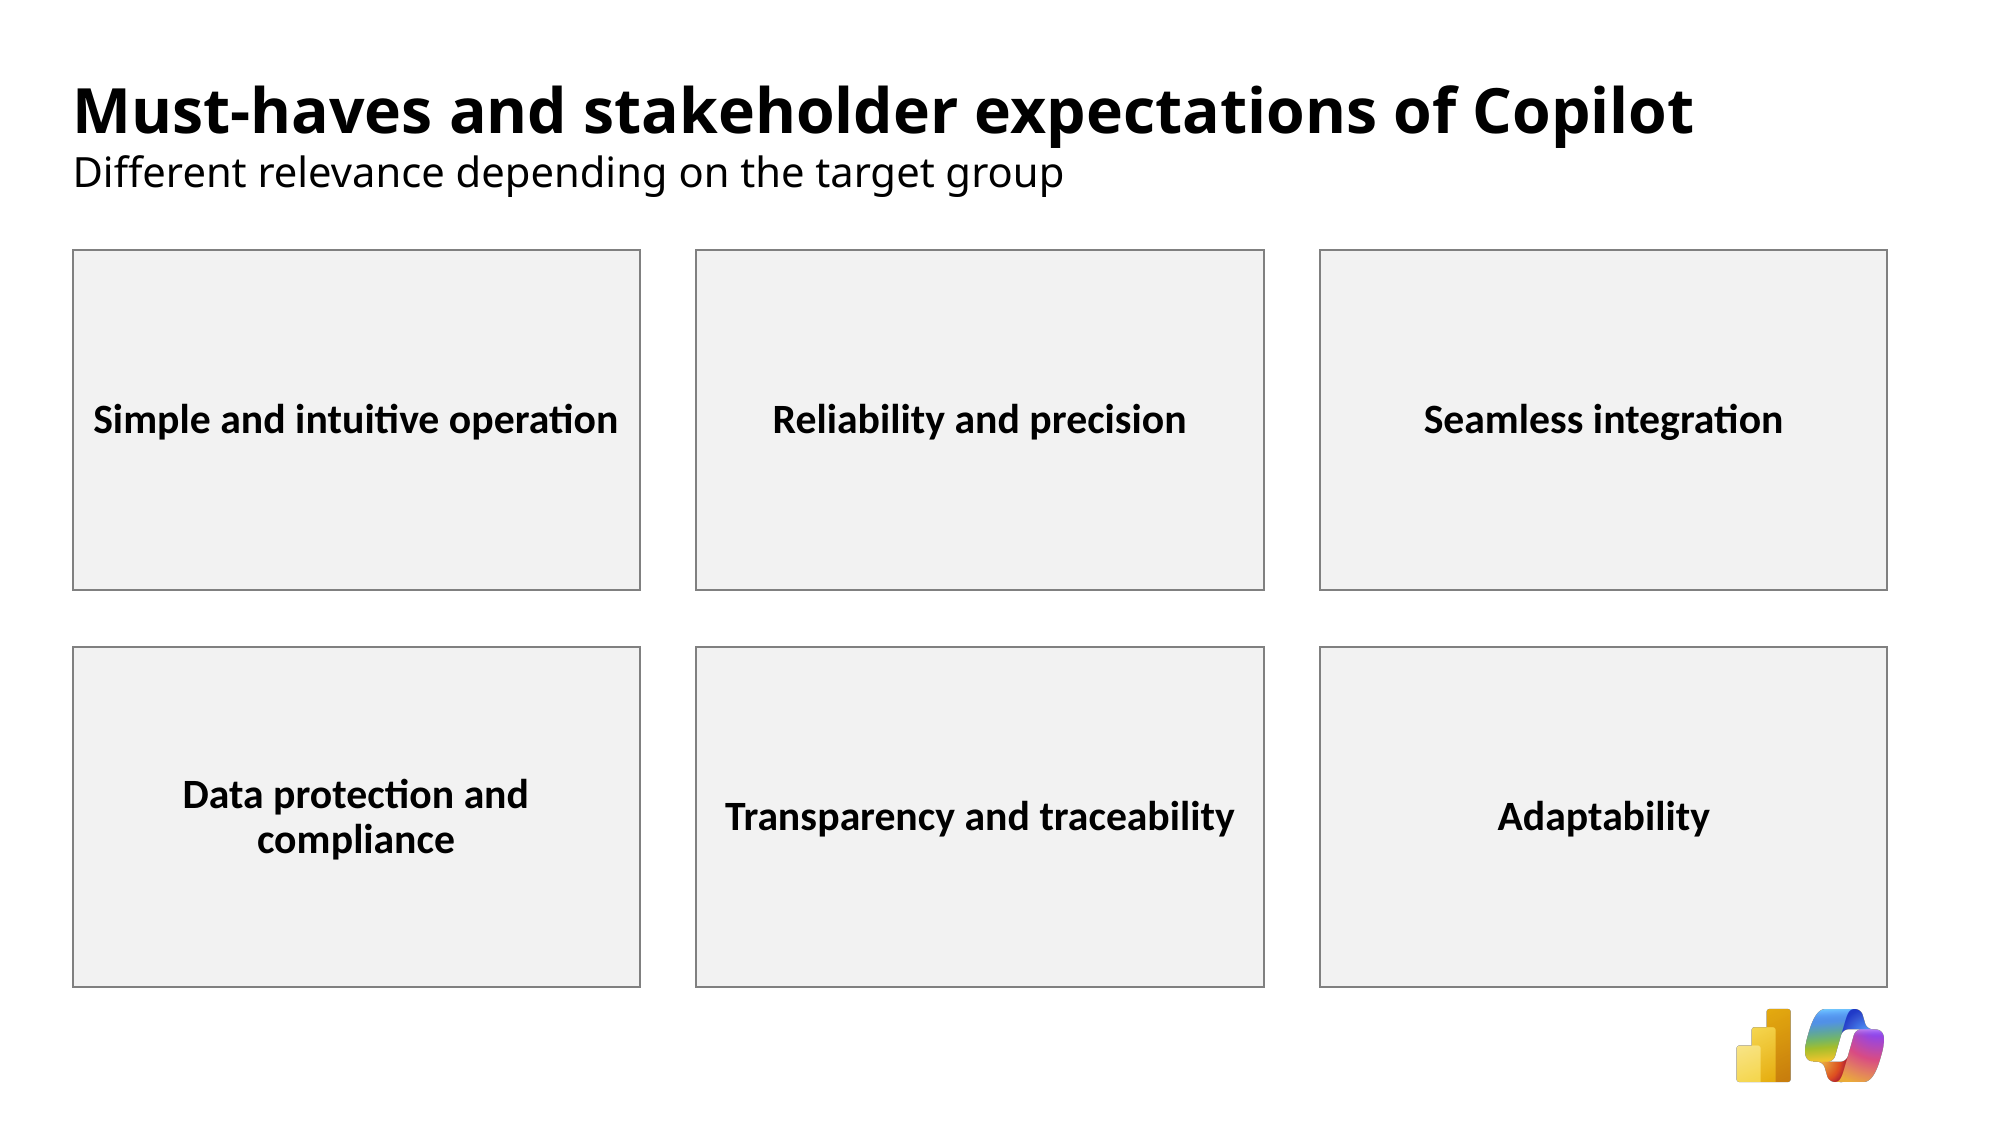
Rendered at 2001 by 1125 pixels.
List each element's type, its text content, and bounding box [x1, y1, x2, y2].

picture [1696, 1007, 1912, 1084]
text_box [72, 174, 1888, 1064]
text_box Must-haves and stakeholder expectations of Copilot Different relevance depending on the target group [72, 70, 1888, 174]
slide_number 8 [1412, 1064, 1863, 1103]
